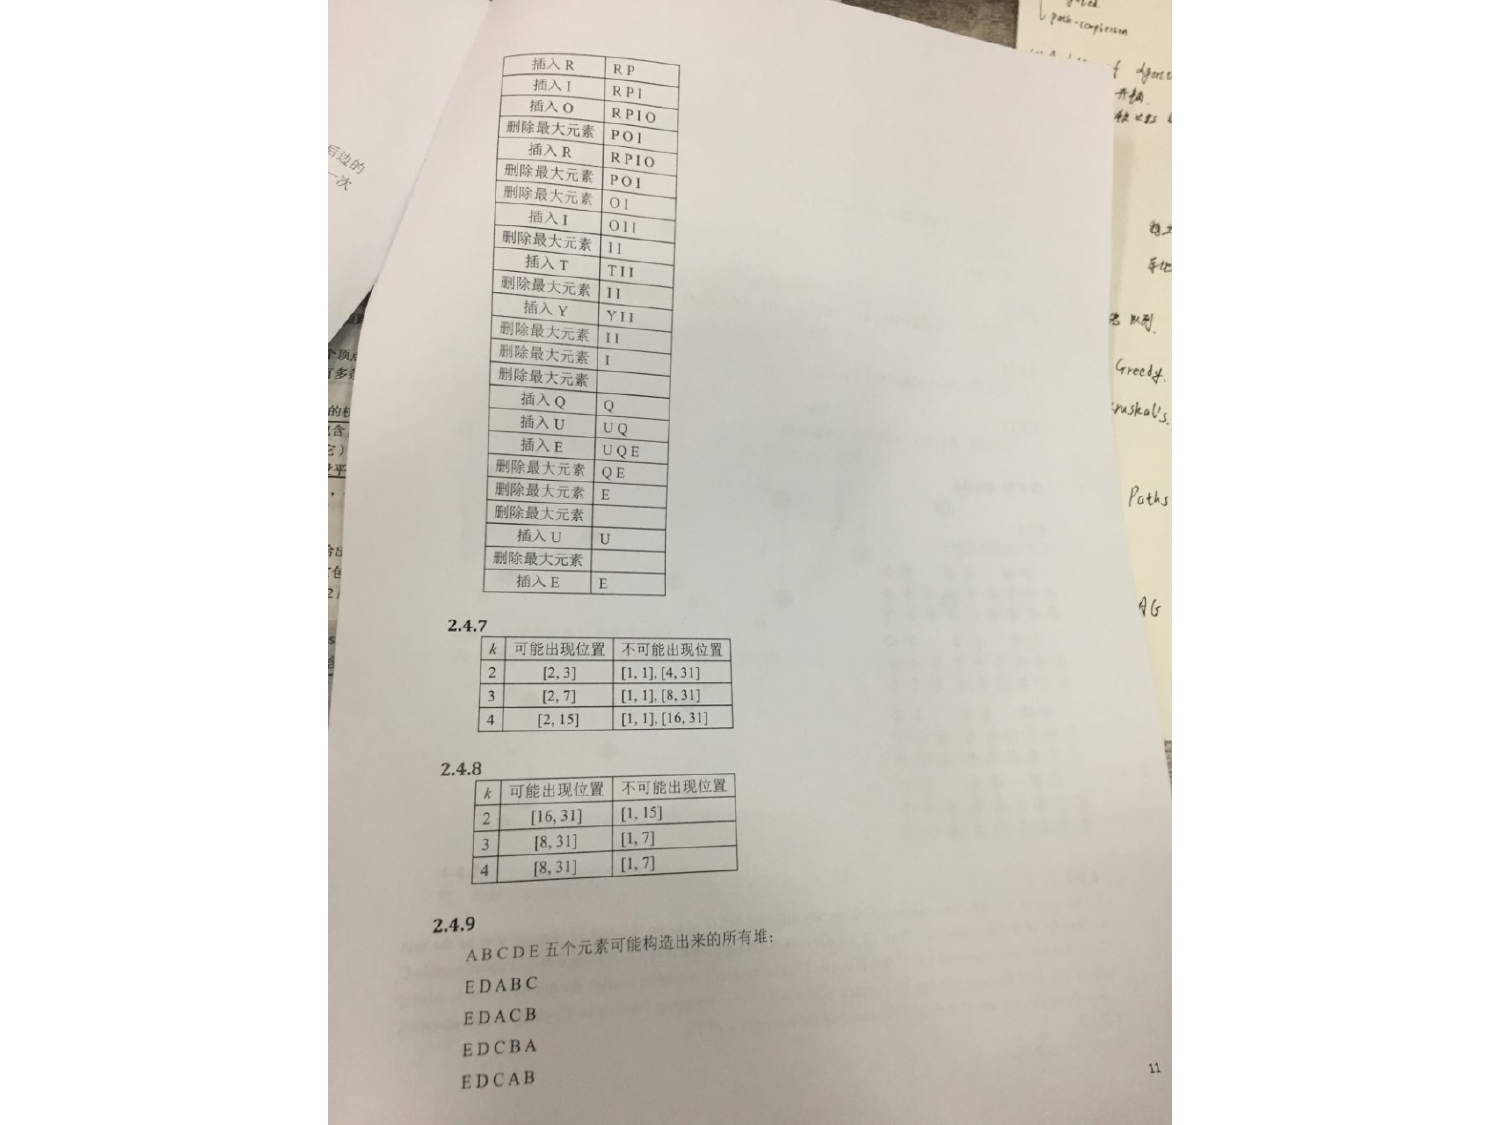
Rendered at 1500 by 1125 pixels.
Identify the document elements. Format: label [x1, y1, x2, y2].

picture [328, 0, 1172, 1125]
